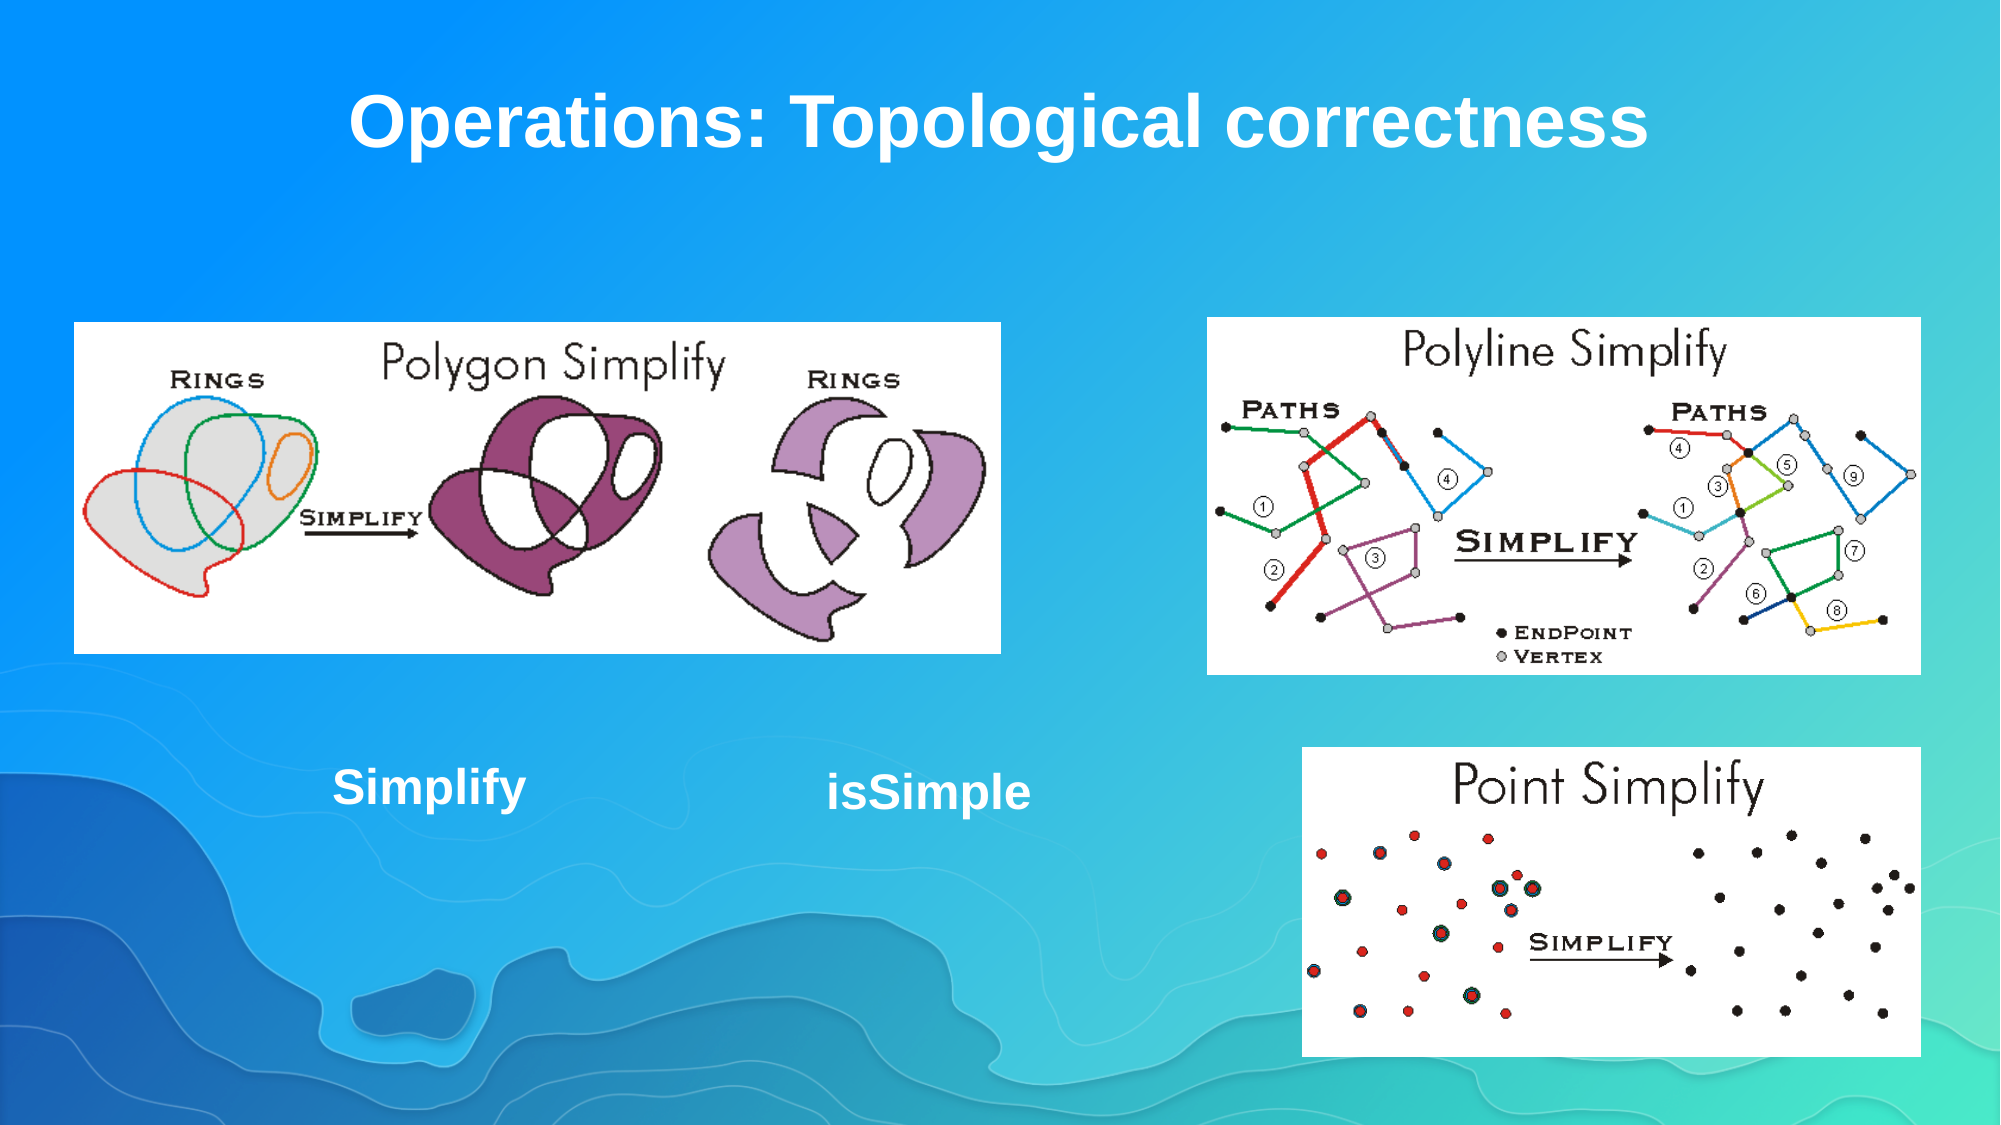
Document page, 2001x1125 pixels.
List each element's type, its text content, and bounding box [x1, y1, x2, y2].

title Operations: Topological correctness [111, 72, 1888, 164]
text_box [0, 0, 2000, 649]
picture [0, 317, 2000, 1125]
